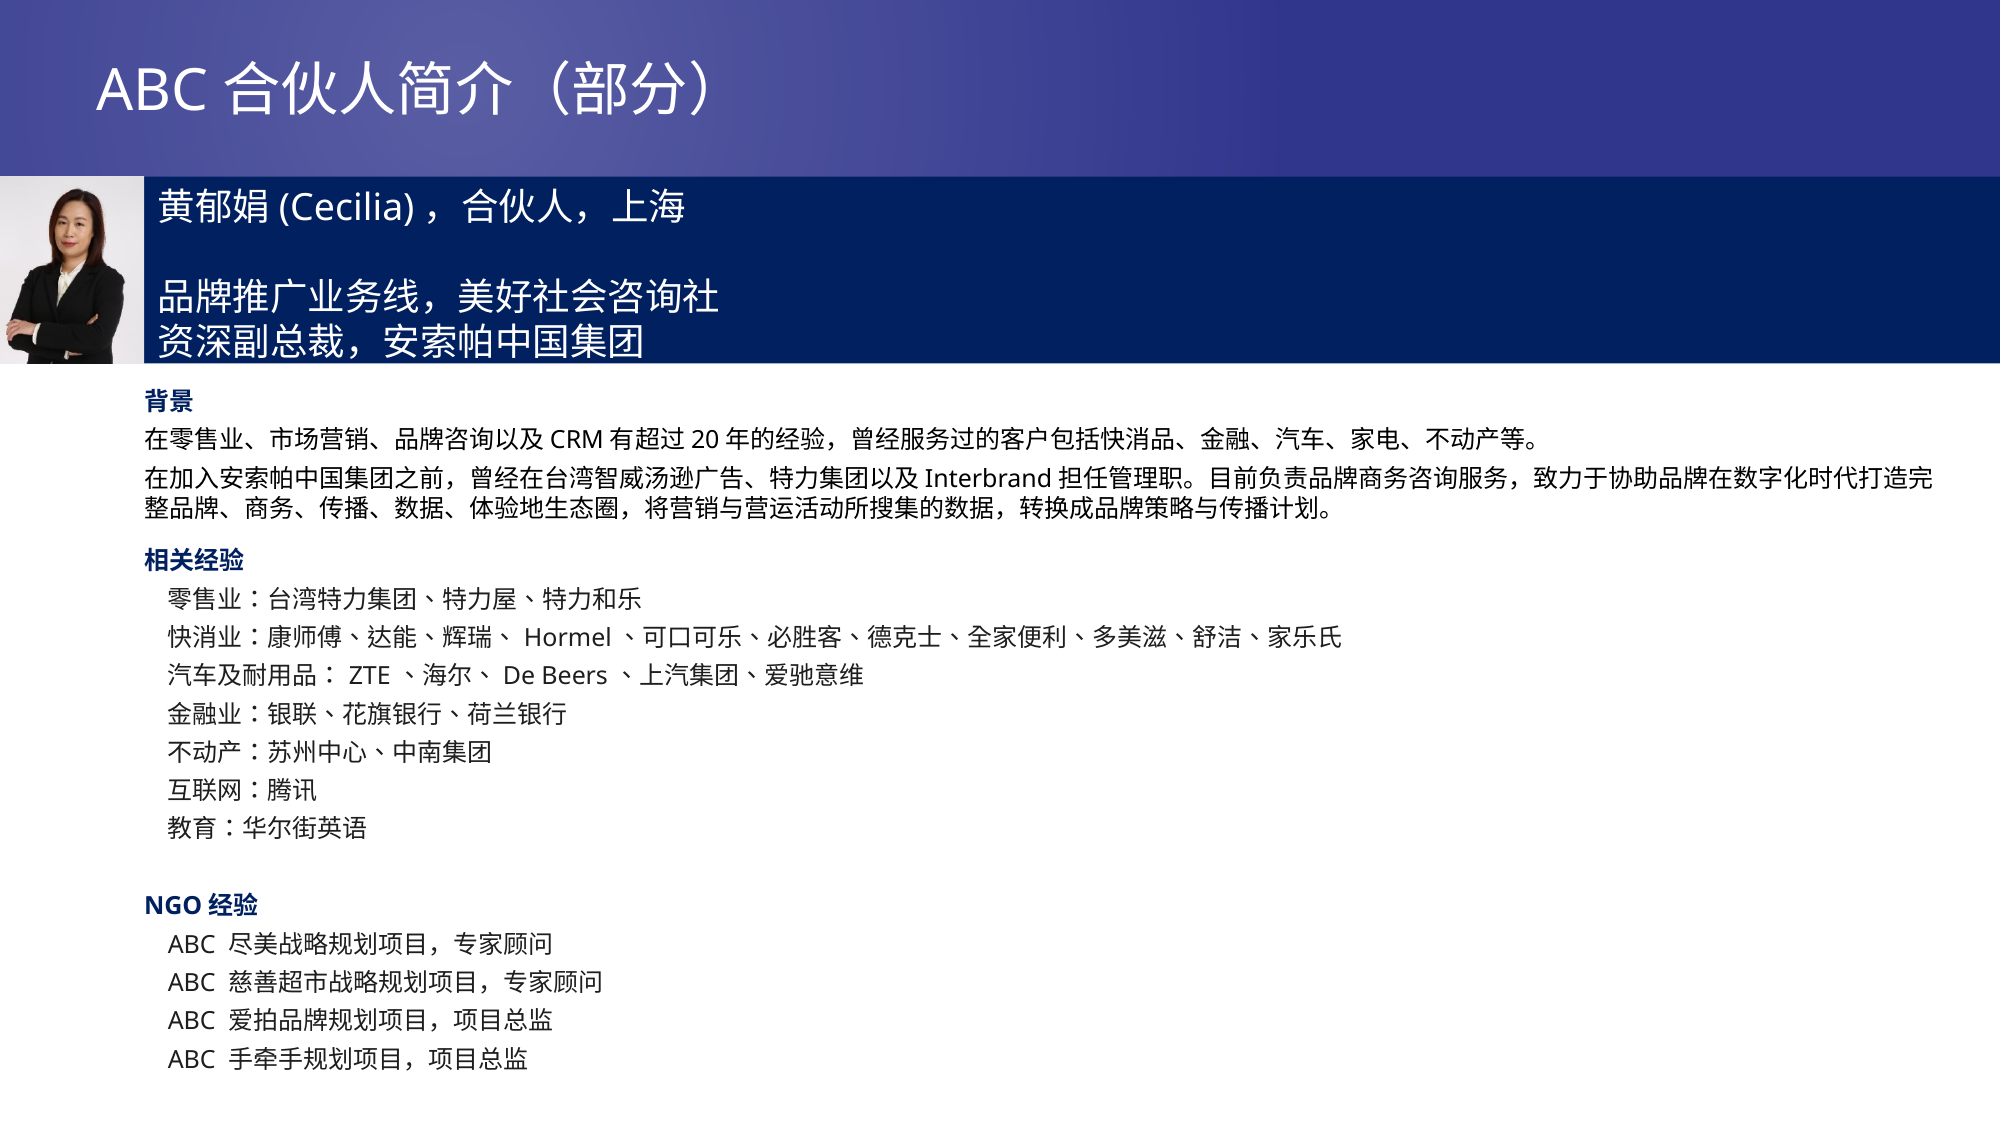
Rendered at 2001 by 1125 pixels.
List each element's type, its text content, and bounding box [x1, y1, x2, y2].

title ABC合伙人简介（部分） [81, 52, 1930, 131]
text_box 背景 在零售业、市场营销、品牌咨询以及CRM有超过20年的经验，曾经服务过的客户包括快消品、金融、汽车、家电、不动产等。 在加入安索帕中国集团之前，曾经在台湾智威汤逊广告、特力集团以及Interbrand担任管理职。目前负责品牌商务咨询服务，致力于协助品牌在数字化时代打造完整品牌、商务、传播、数据、体验地生态圈，将营销与营运活动所搜集的数据，转换成品牌策略与传播计划。 [144, 384, 1954, 523]
picture [0, 176, 145, 364]
text_box 相关经验 零售业：台湾特力集团、特力屋、特力和乐 快消业：康师傅、达能、辉瑞、Hormel、可口可乐、必胜客、德克士、全家便利、多美滋、舒洁、家乐氏 汽车及耐用品：ZTE、海尔、De Beers、上汽集团、爱驰意维 金融业：银联、花旗银行、荷兰银行 不动产：苏州中心、中南集团 互联网：腾讯 教育：华尔街英语 NGO经验 ABC 尽美战略规划项目，专家顾问 ABC 慈善超市战略规划项目，专家顾问 ABC 爱拍品牌规划项目，项目总监 ABC 手牵手规划项目，项目总监 [144, 544, 1954, 1049]
text_box 黄郁娟(Cecilia)，合伙人，上海 品牌推广业务线，美好社会咨询社 资深副总裁，安索帕中国集团 [145, 176, 2000, 364]
